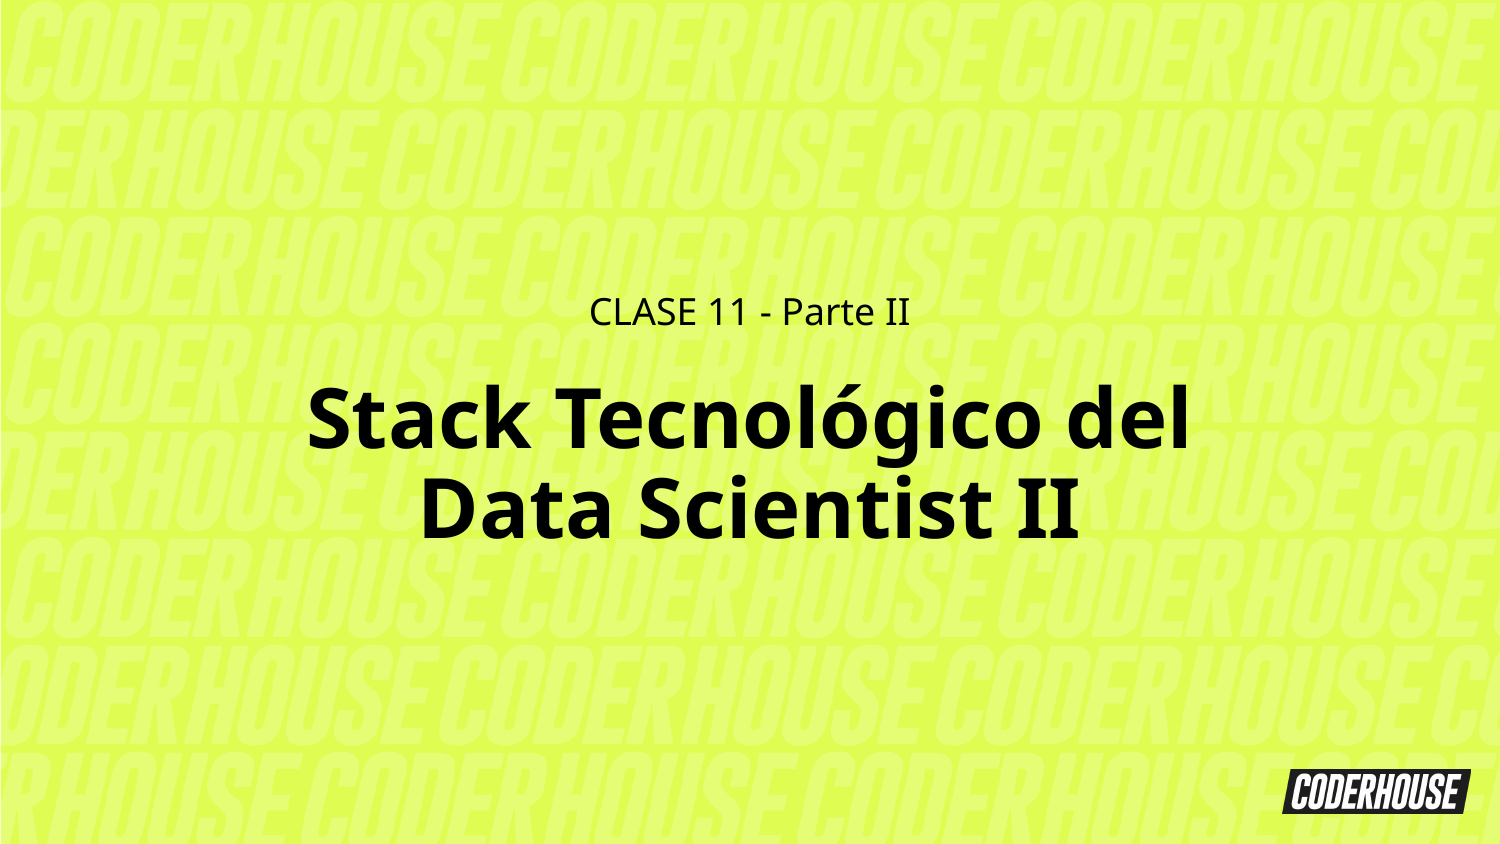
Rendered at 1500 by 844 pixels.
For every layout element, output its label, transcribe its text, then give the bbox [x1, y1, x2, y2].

text_box CLASE 11 - Parte II [239, 273, 1261, 349]
text_box Stack Tecnológico del Data Scientist II [239, 361, 1261, 572]
picture [0, 0, 1500, 844]
